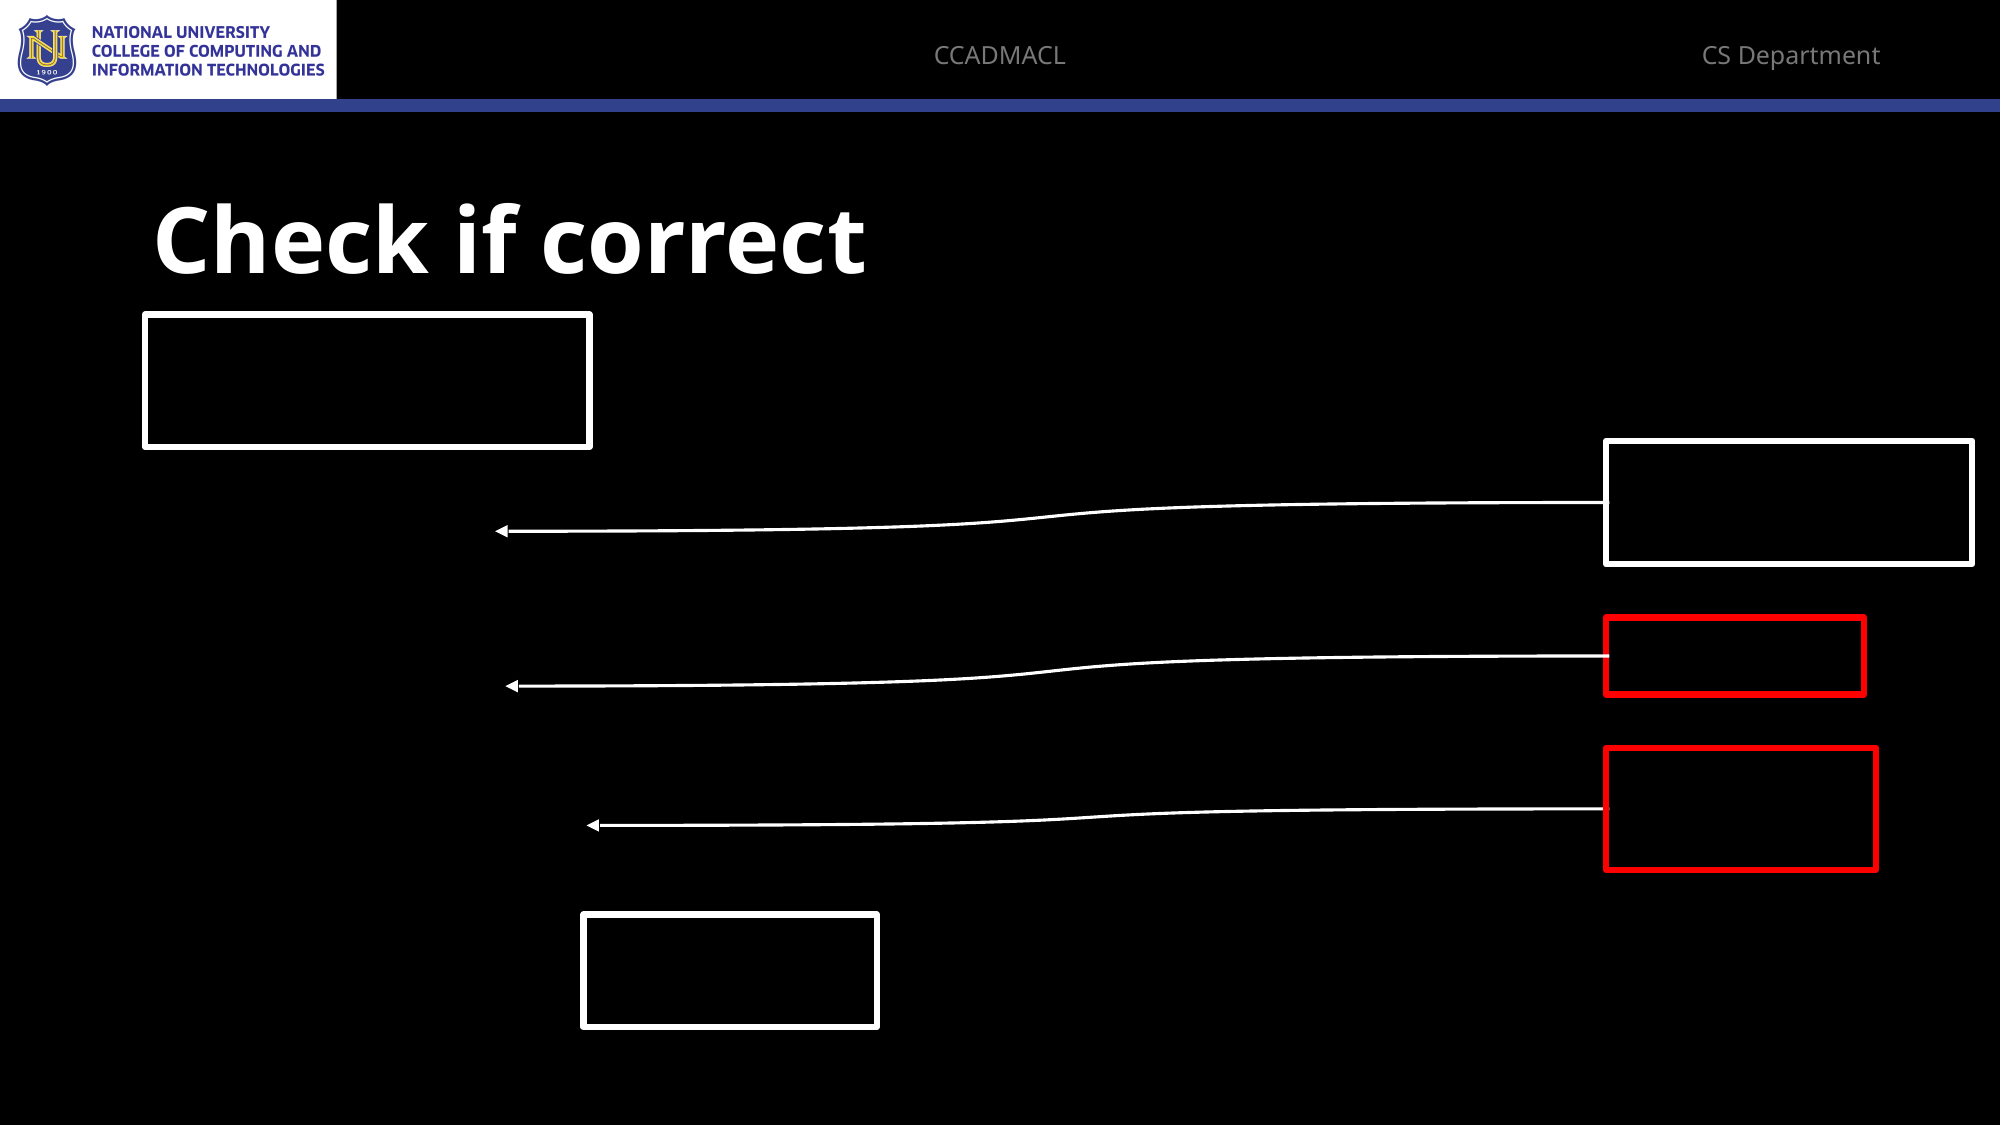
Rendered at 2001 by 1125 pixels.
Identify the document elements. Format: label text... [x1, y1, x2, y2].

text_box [585, 808, 1610, 826]
picture [0, 0, 337, 99]
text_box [494, 502, 1610, 532]
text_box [504, 655, 1610, 687]
title Check if correct [137, 135, 1863, 353]
